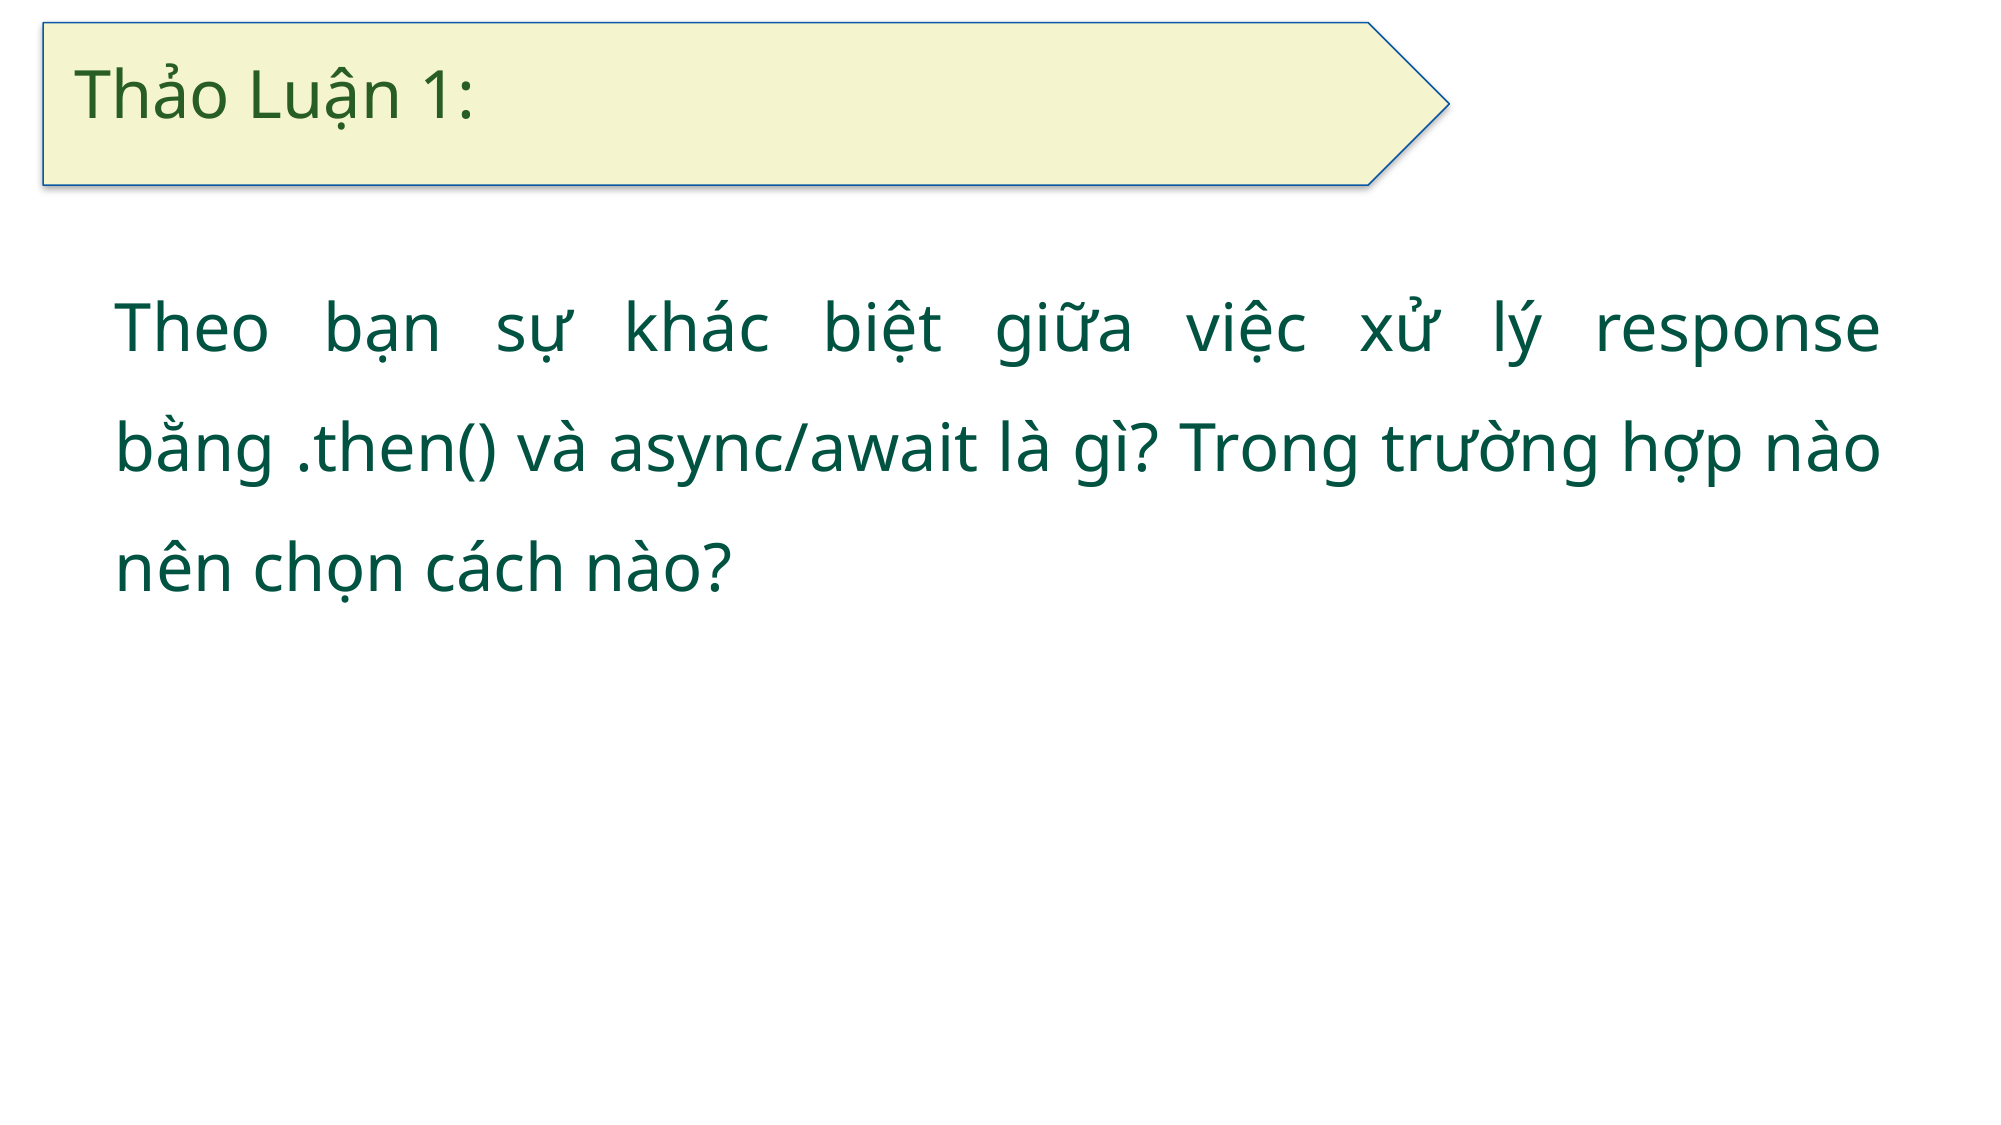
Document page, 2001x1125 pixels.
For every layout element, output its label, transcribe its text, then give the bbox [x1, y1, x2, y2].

text_box Theo bạn sự khác biệt giữa việc xử lý response bằng .then() và async/await là gì? Trong trường hợp nào nên chọn cách nào? [107, 237, 1893, 613]
text_box [43, 22, 1411, 186]
title Thảo Luận 1: [66, 41, 1867, 143]
